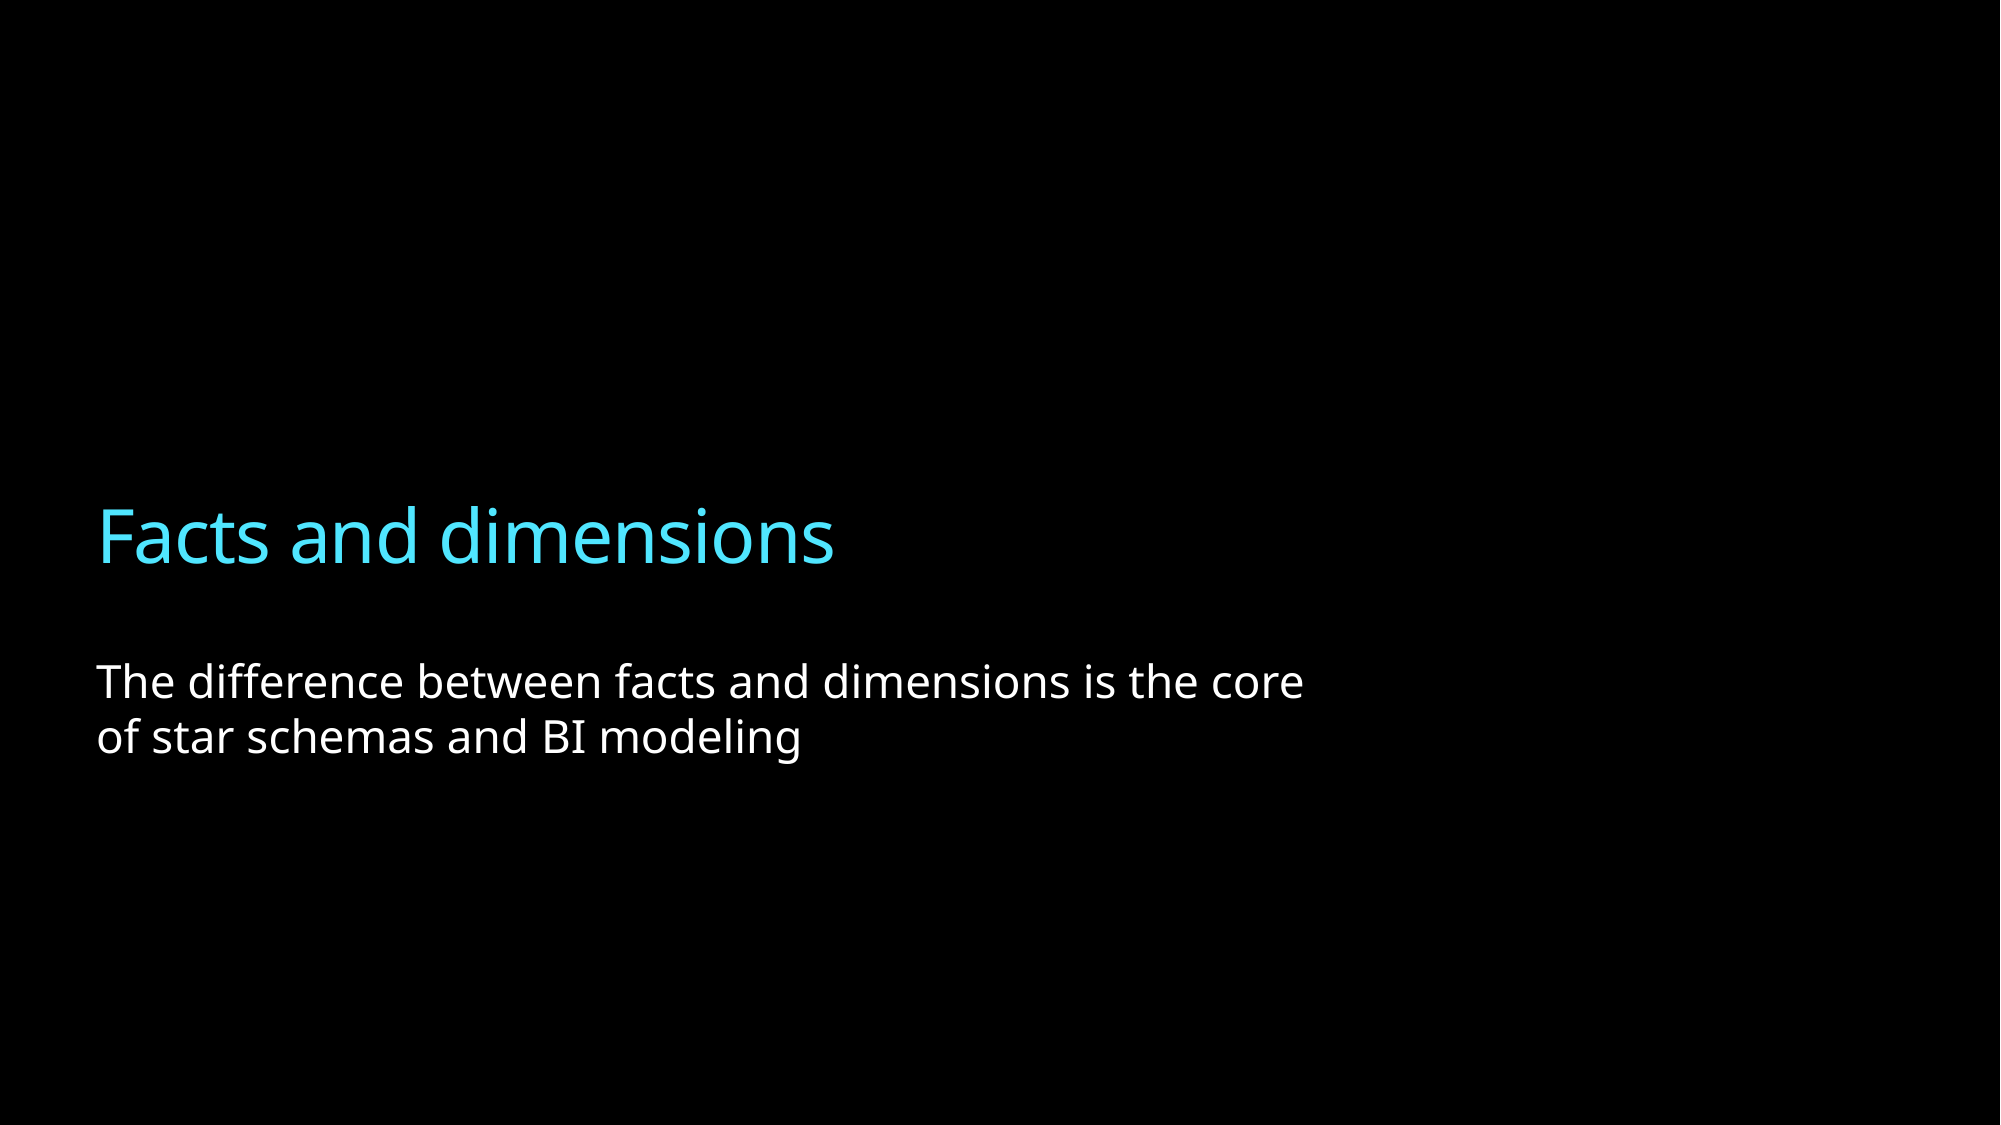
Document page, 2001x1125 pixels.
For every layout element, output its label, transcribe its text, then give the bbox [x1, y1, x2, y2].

title Facts and dimensions [96, 497, 1596, 580]
list The difference between facts and dimensions is the core of star schemas and BI modeling [96, 652, 1596, 708]
